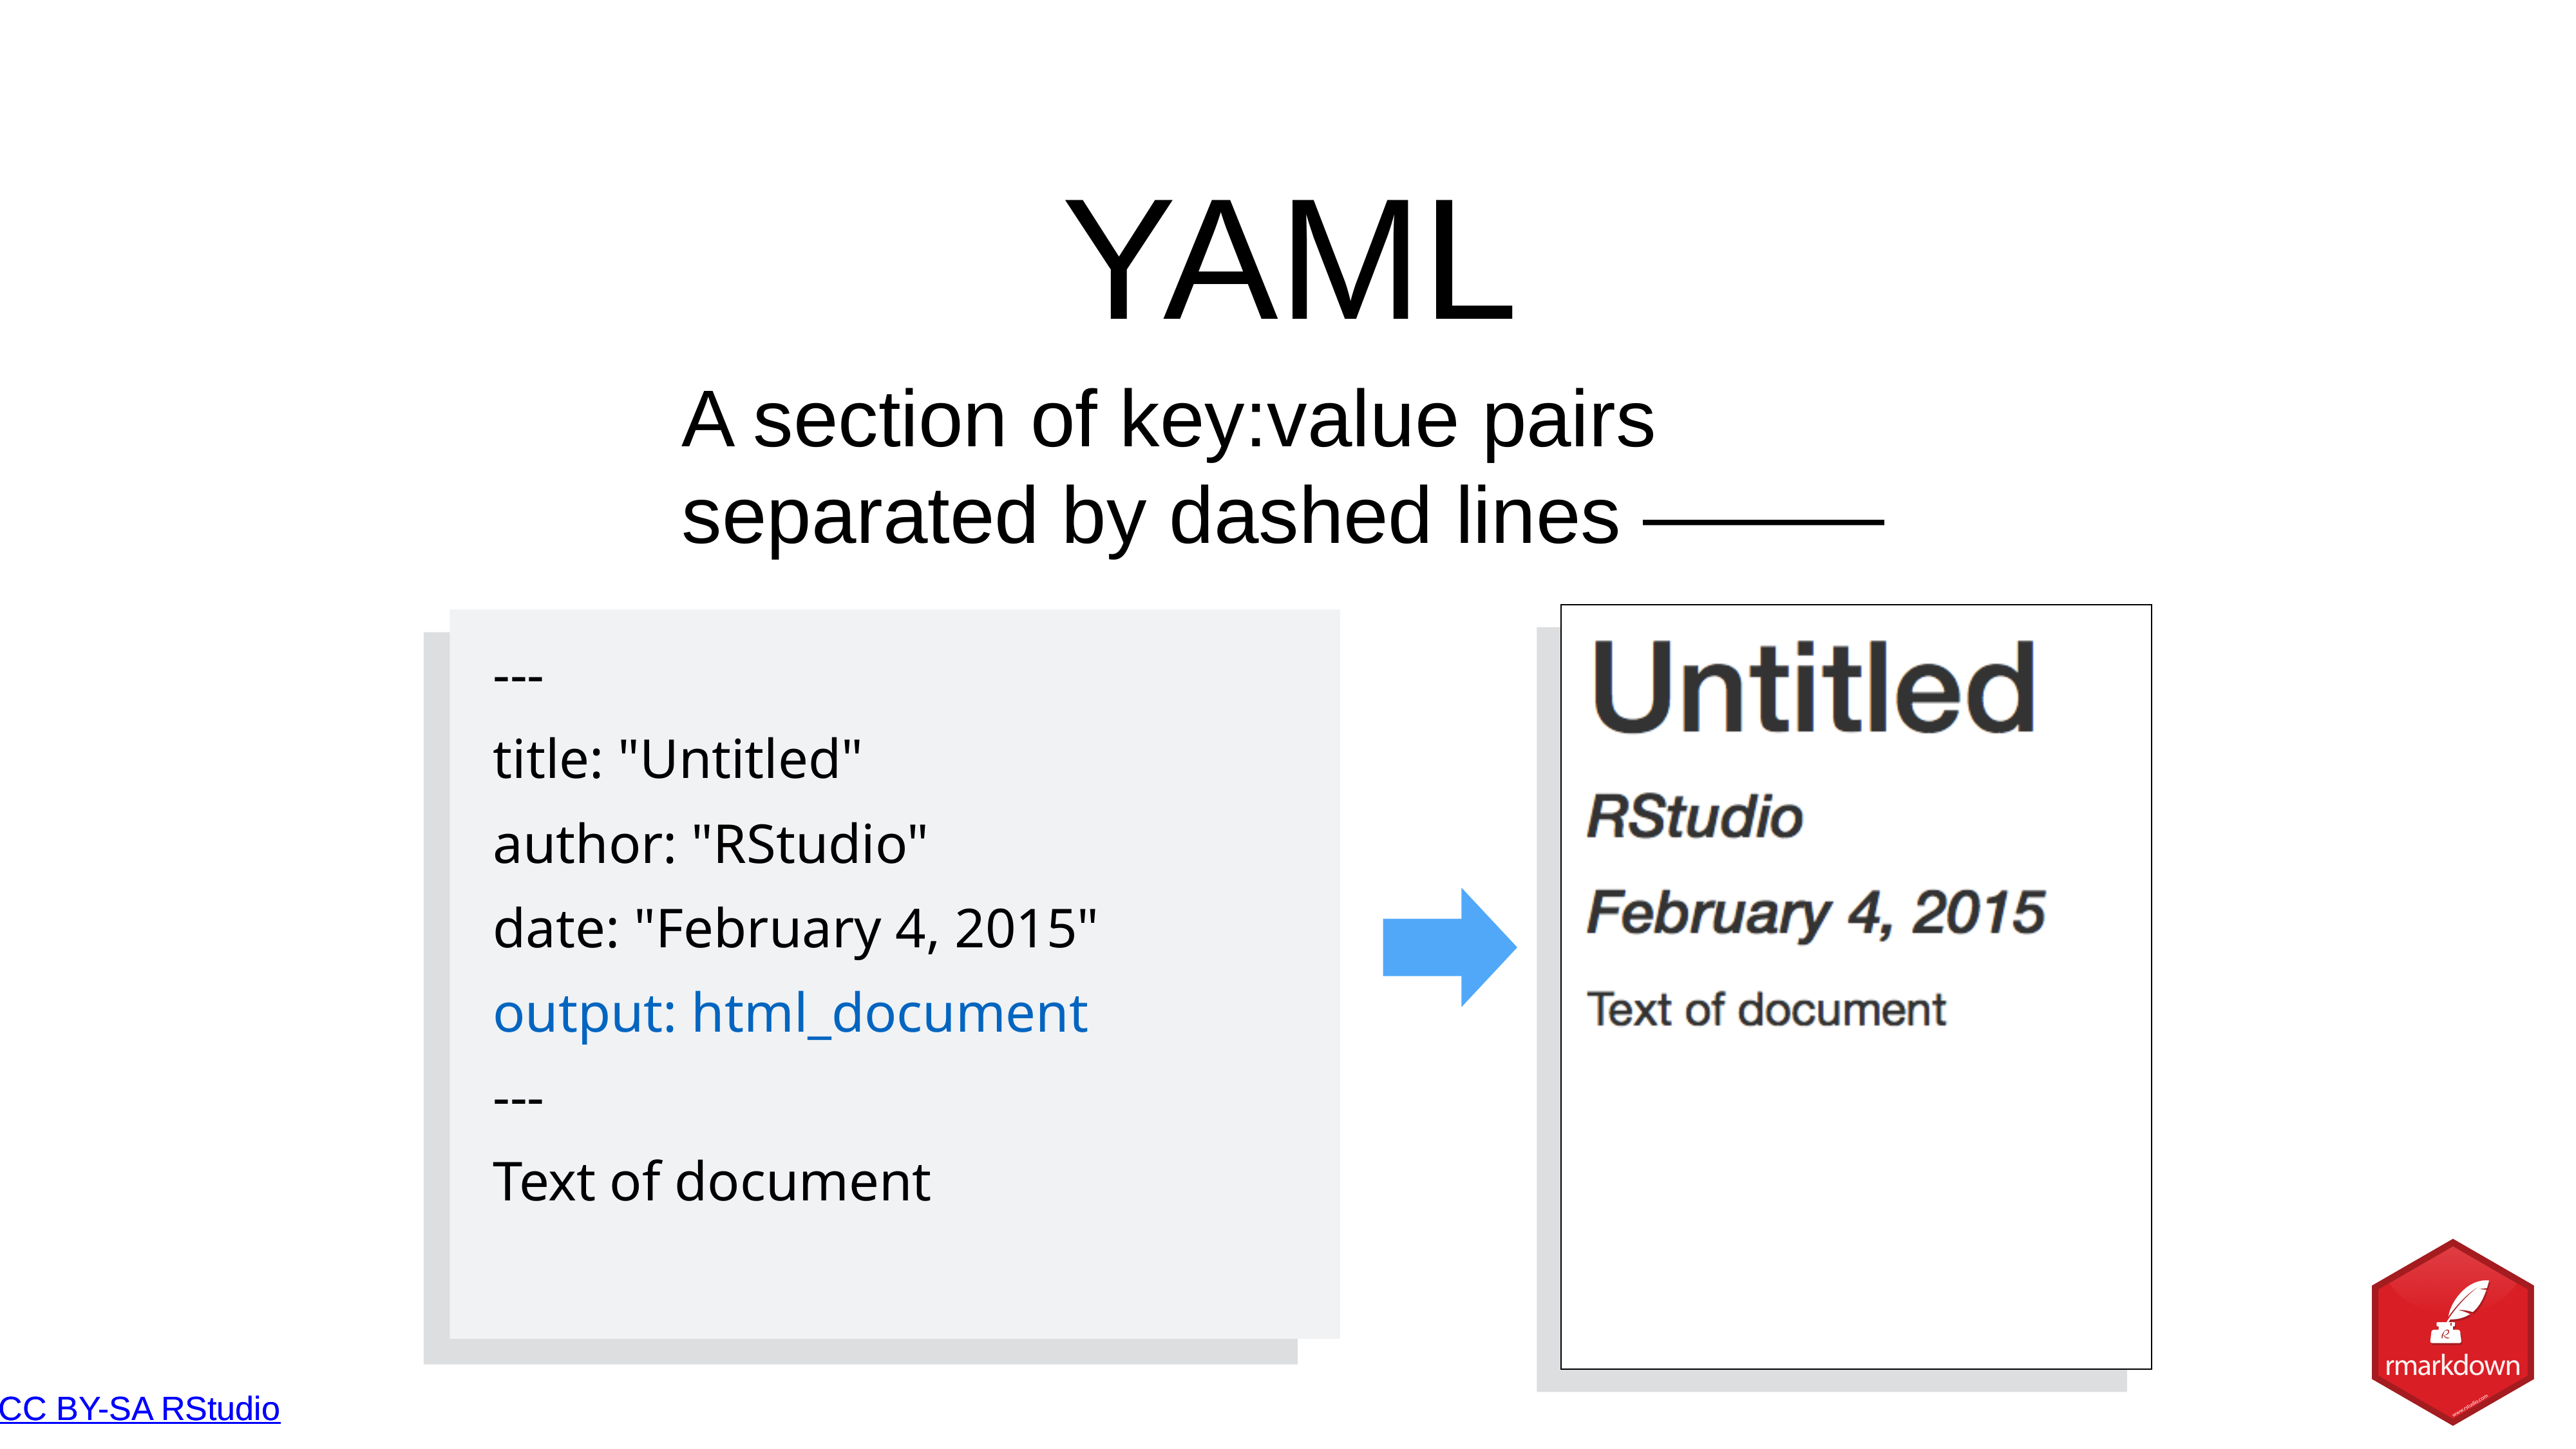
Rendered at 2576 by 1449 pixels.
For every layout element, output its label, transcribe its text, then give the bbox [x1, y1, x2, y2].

text_box [1560, 605, 2152, 1370]
text_box [423, 632, 1298, 1365]
picture [1571, 613, 2067, 1072]
text_box [1537, 627, 2127, 1392]
picture [2372, 1238, 2535, 1427]
text_box --- title: "Untitled" author: "RStudio" date: "February 4, 2015" output: html_document --- Text of document [488, 634, 1282, 1314]
text_box CC BY-SA RStudio [0, 1379, 289, 1435]
text_box [450, 609, 1340, 1339]
text_box YAML [737, 140, 1843, 360]
text_box [1383, 887, 1518, 1007]
text_box A section of key:value pairs separated by dashed lines ——— [676, 360, 1926, 567]
